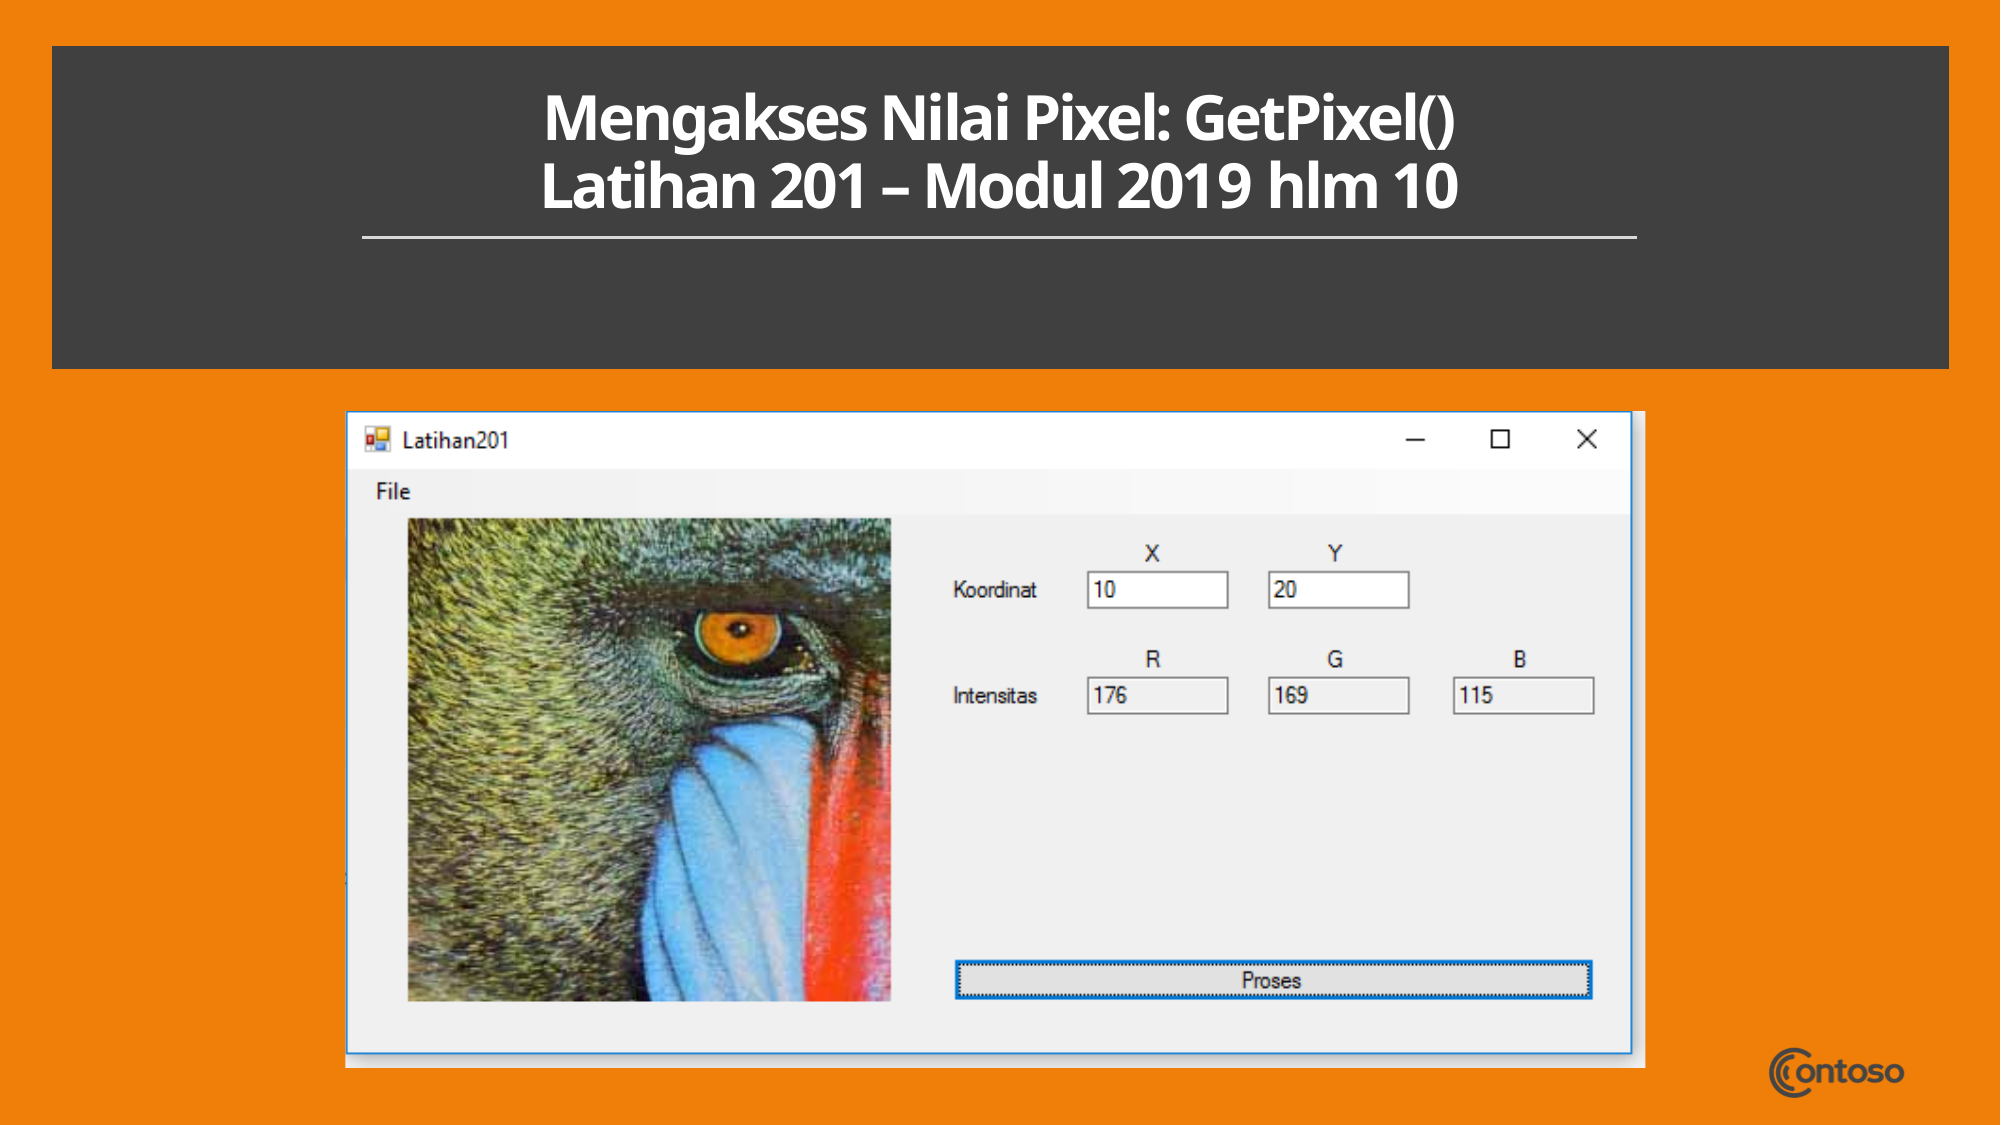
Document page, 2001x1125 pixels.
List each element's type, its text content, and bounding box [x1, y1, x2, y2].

title Mengakses Nilai Pixel: GetPixel() Latihan 201 – Modul 2019 hlm 10 [86, 76, 1914, 230]
text_box [61, 55, 1939, 360]
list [345, 411, 1646, 1068]
